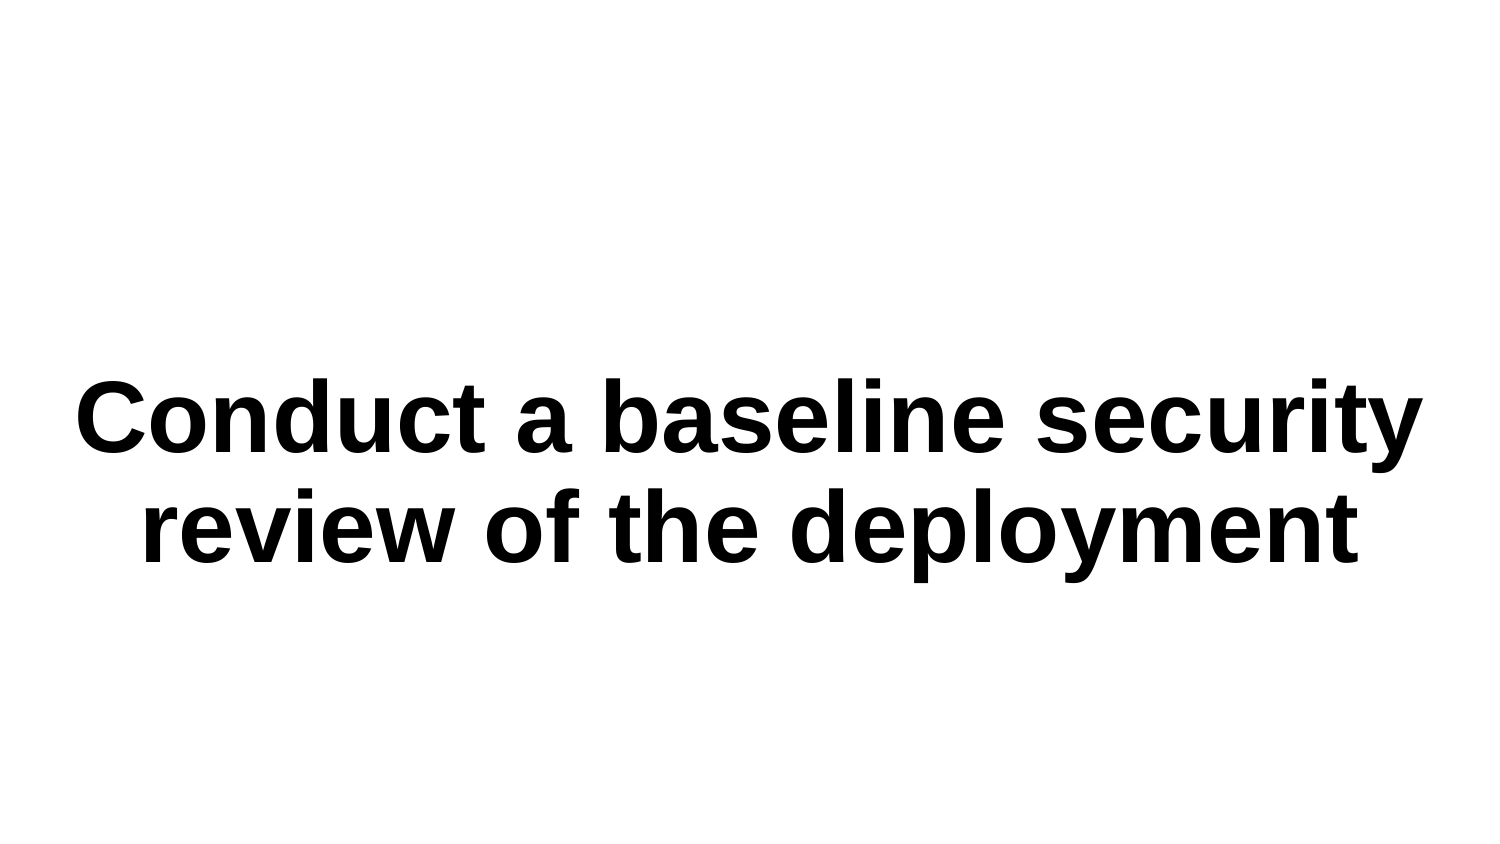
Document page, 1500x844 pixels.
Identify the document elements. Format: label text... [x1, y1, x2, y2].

title Conduct a baseline security review of the deployment [51, 253, 1449, 591]
